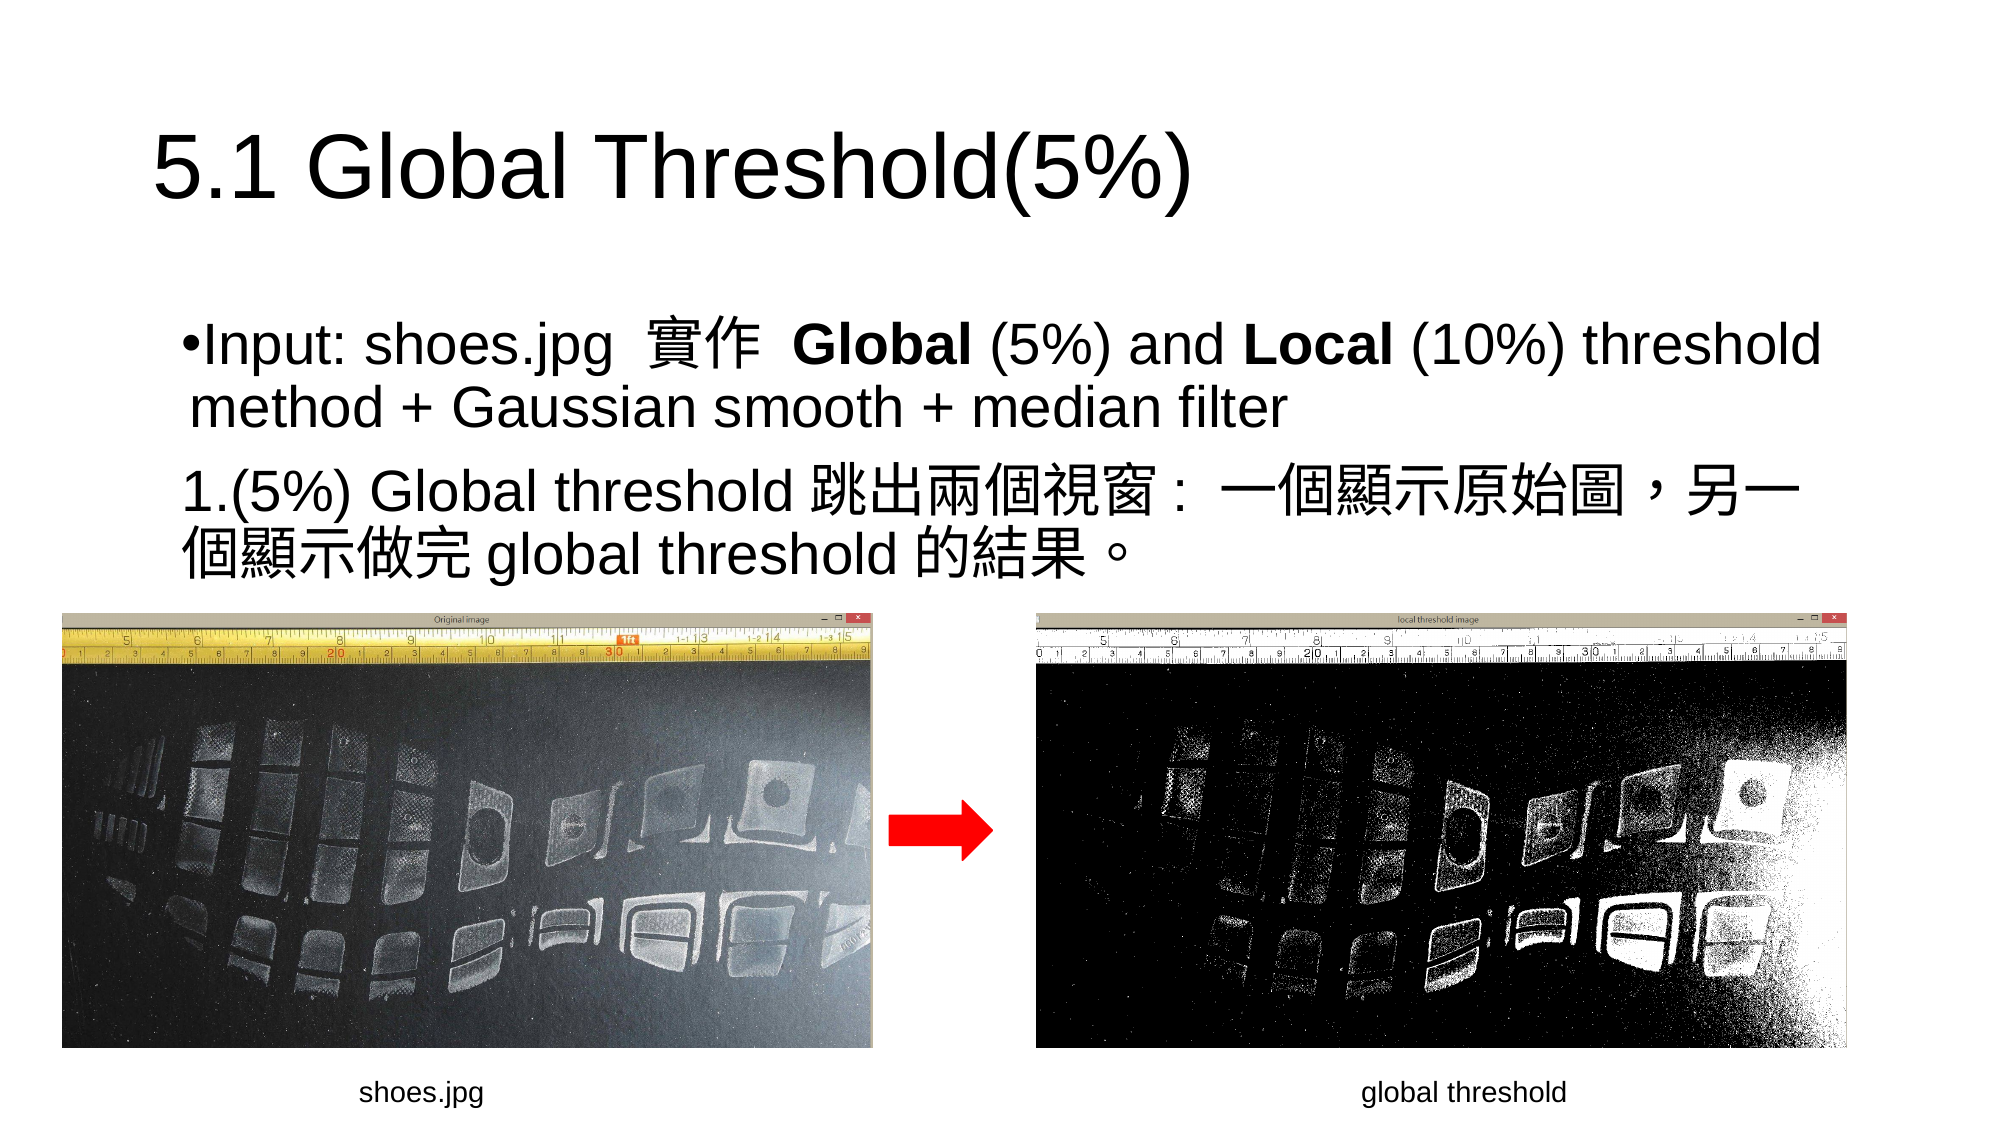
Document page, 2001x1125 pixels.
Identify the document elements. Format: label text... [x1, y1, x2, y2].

picture [1036, 612, 1847, 1049]
list Input: shoes.jpg 實作 Global (5%) and Local (10%) threshold method + Gaussian smooth + median filter 1.(5%) Global threshold跳出兩個視窗: 一個顯示原始圖，另一個顯示做完global threshold的結果。 [137, 299, 1863, 1014]
picture [62, 612, 873, 1048]
text_box shoes.jpg [344, 1066, 500, 1116]
text_box global threshold [1346, 1066, 1583, 1116]
title 5.1 Global Threshold(5%) [137, 59, 1863, 278]
text_box [889, 800, 993, 861]
